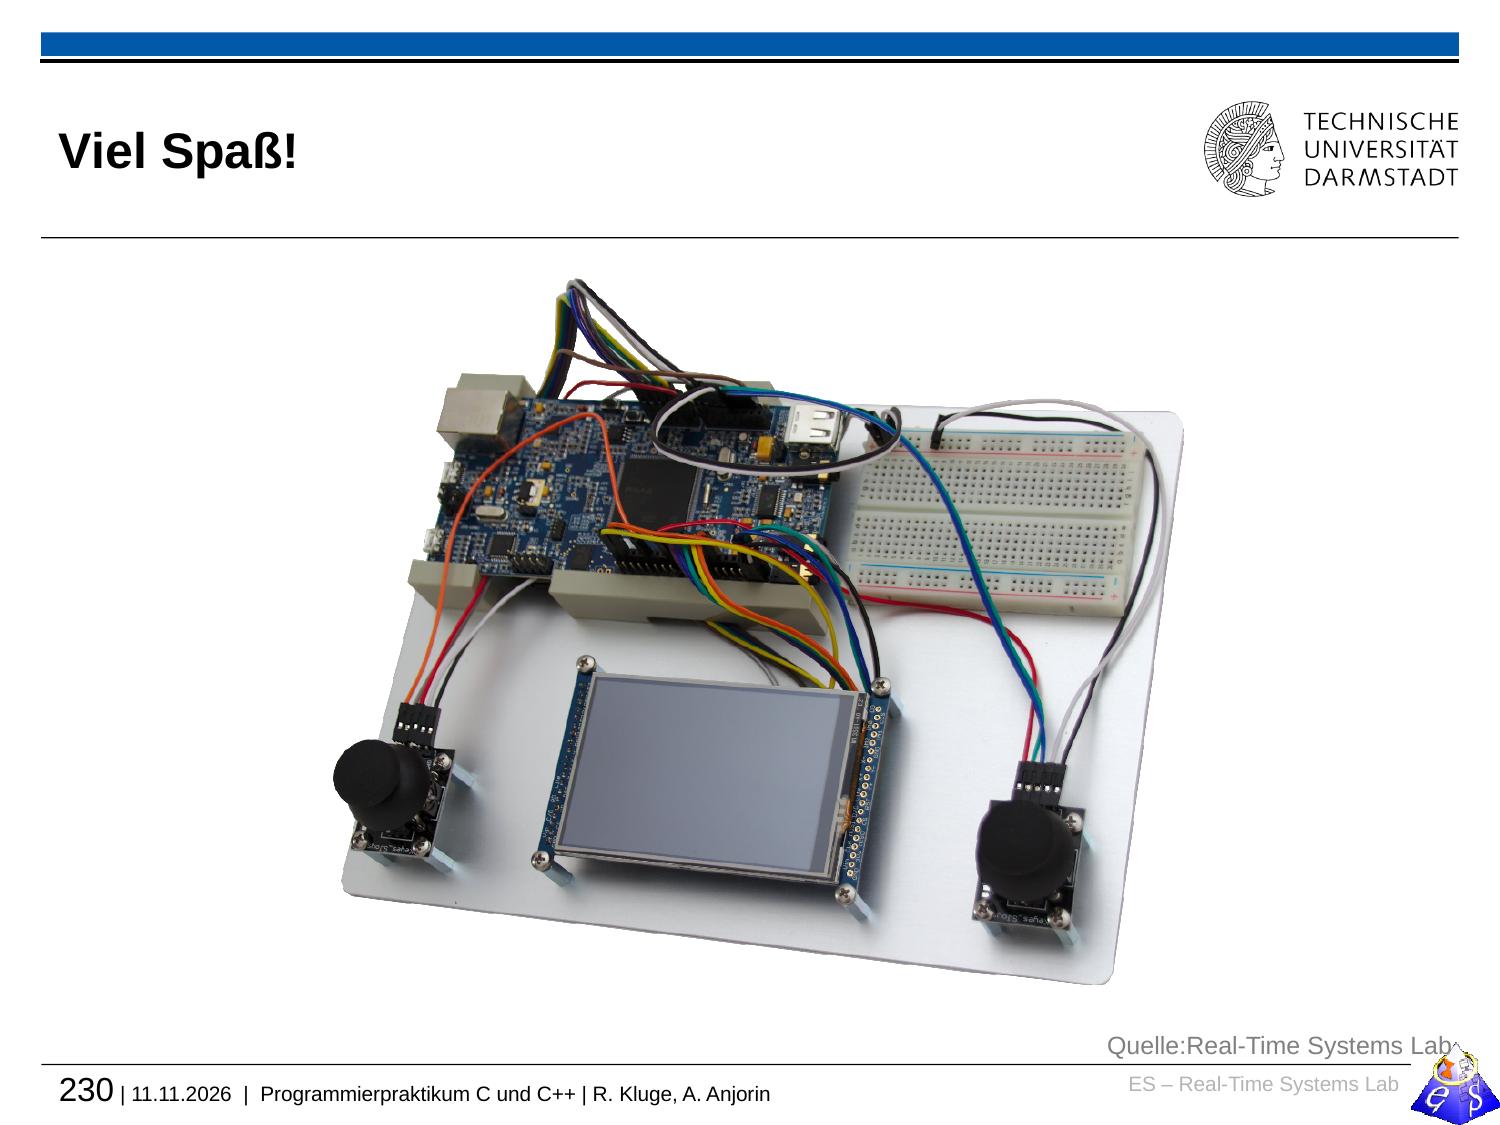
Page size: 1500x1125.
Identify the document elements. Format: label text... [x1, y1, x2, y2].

picture [332, 278, 1184, 985]
title Viel Spaß! [58, 80, 1187, 218]
text_box Quelle:Real-Time Systems Lab [88, 1024, 1468, 1068]
picture [1187, 84, 1483, 214]
picture [1411, 1041, 1500, 1125]
